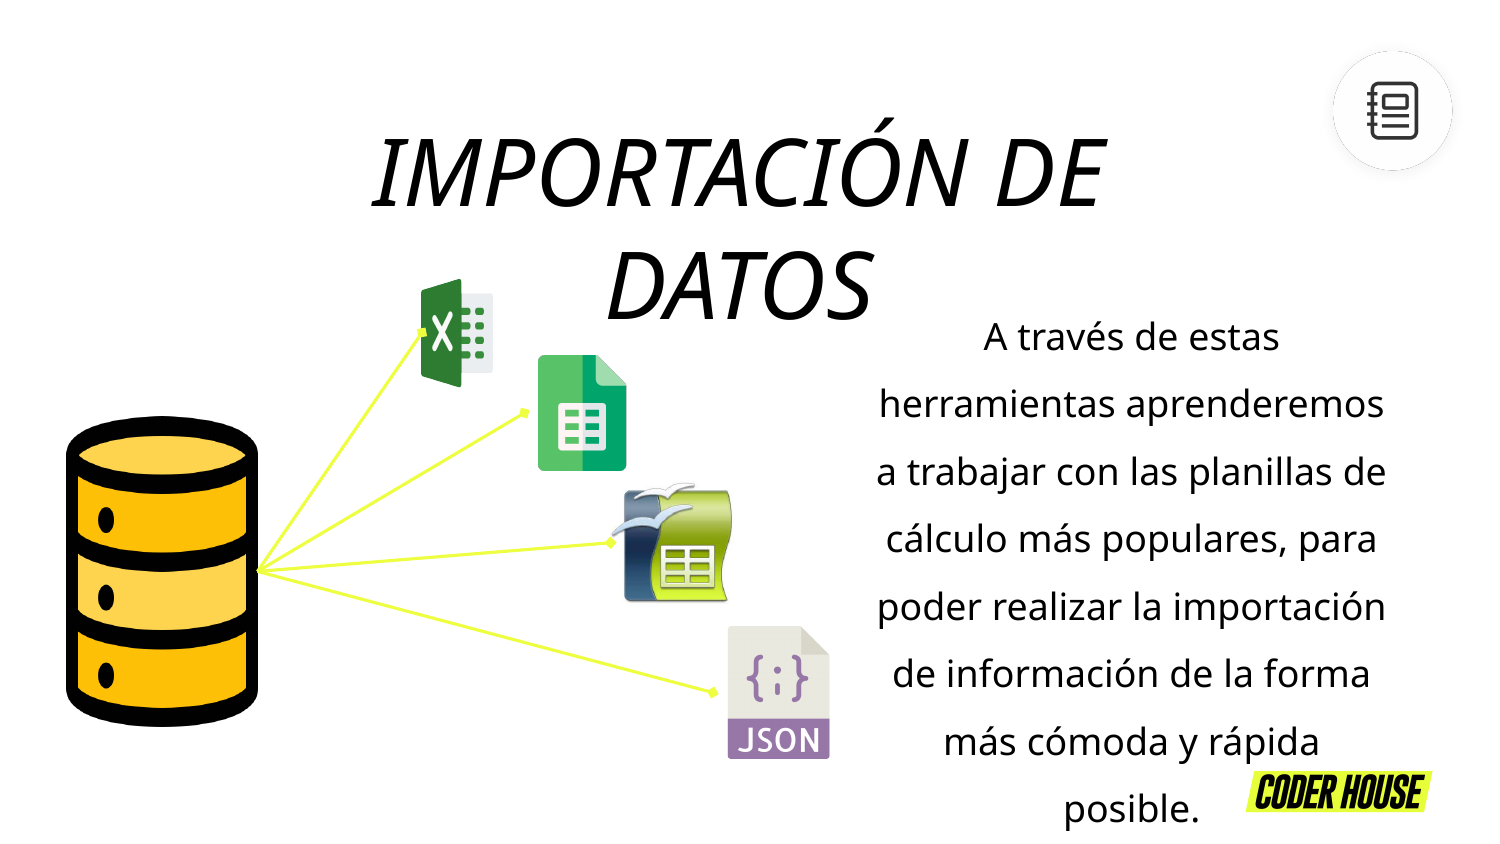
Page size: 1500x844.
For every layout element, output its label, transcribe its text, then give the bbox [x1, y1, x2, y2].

picture [421, 274, 494, 391]
picture [712, 626, 845, 759]
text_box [257, 542, 611, 570]
picture [1318, 36, 1467, 185]
picture [1241, 764, 1437, 819]
picture [65, 416, 258, 727]
picture [610, 480, 735, 605]
text_box A través de estas herramientas aprenderemos a trabajar con las planillas de cálculo más populares, para poder realizar la importación de información de la forma más cómoda y rápida posible. [854, 275, 1409, 656]
picture [523, 355, 640, 471]
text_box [257, 412, 525, 542]
text_box IMPORTACIÓN DE DATOS [274, 97, 1204, 261]
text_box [257, 571, 713, 693]
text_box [257, 332, 423, 412]
